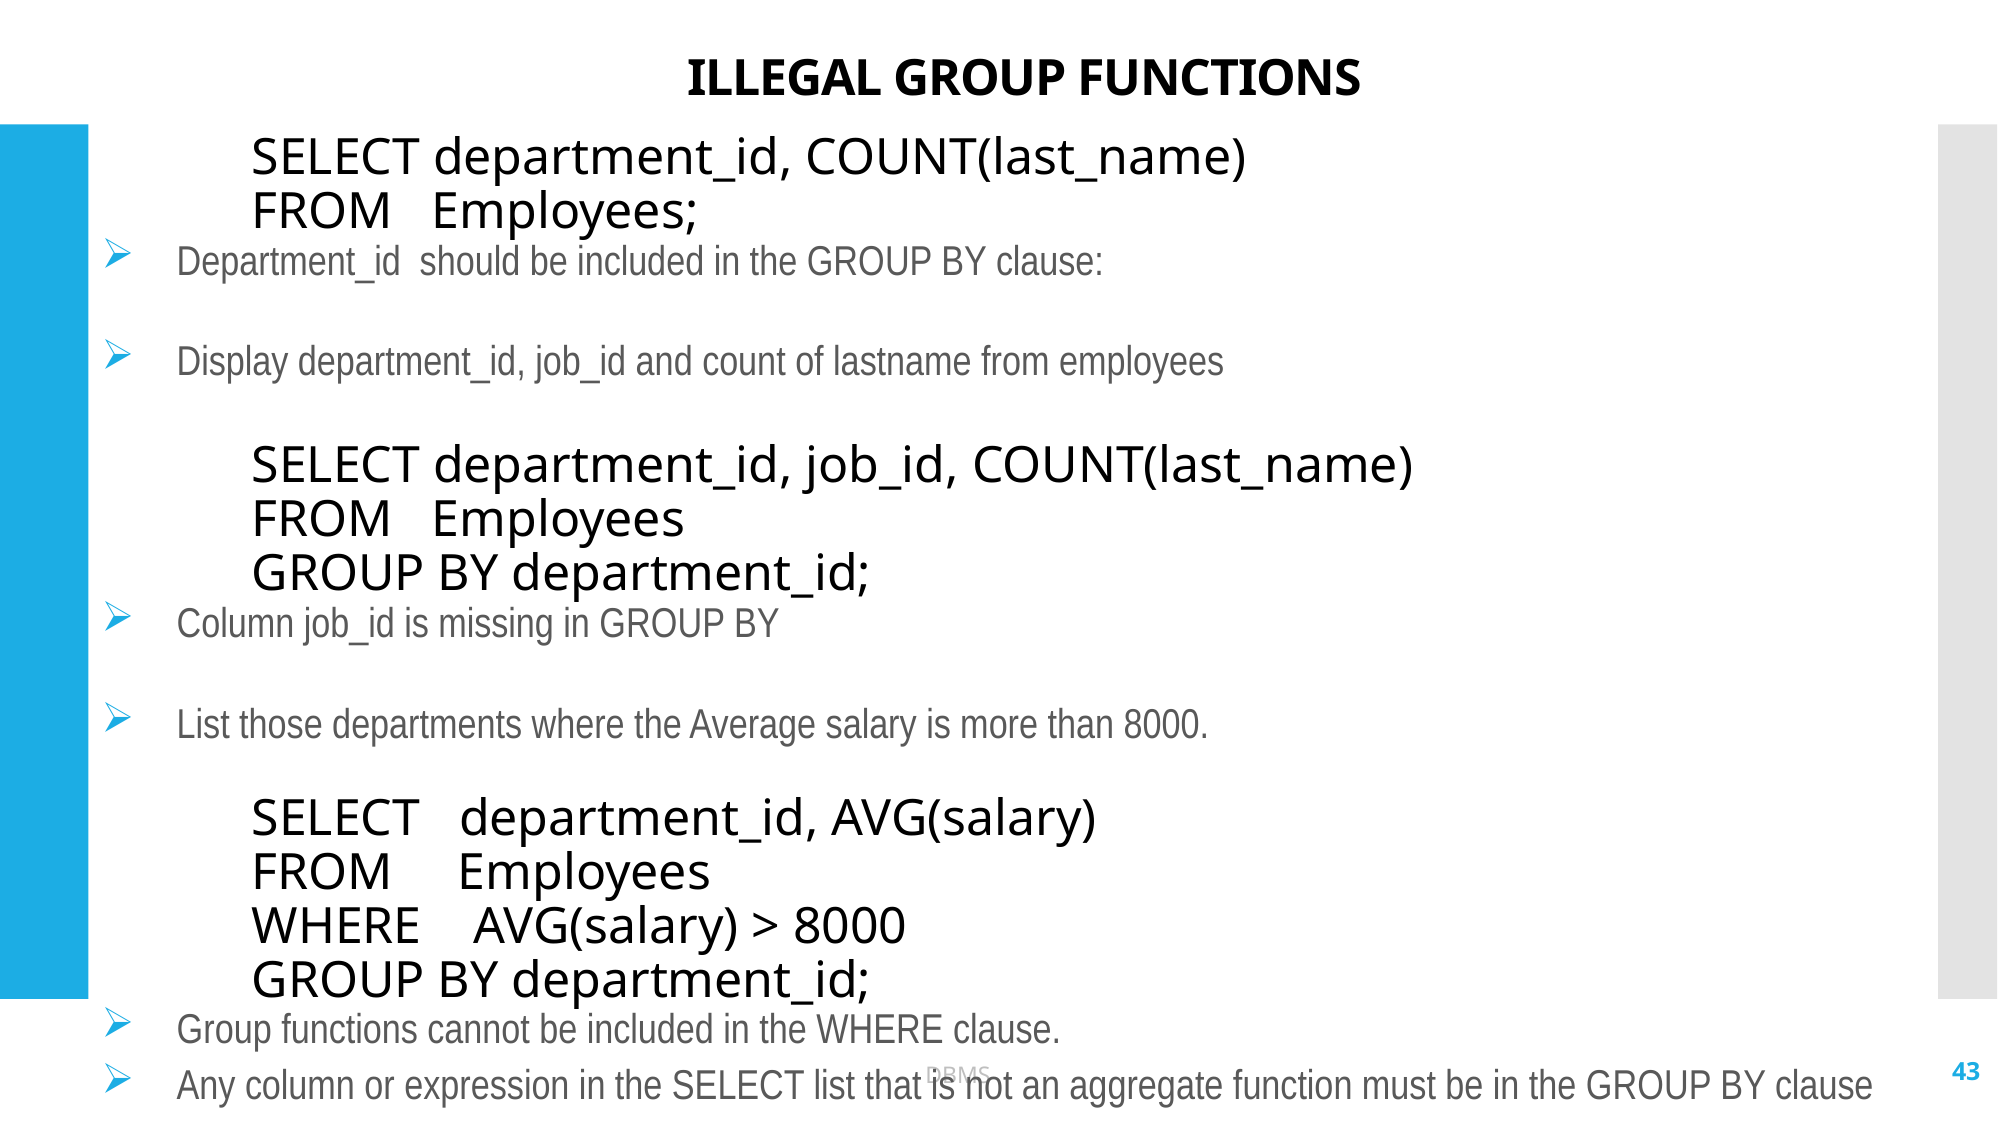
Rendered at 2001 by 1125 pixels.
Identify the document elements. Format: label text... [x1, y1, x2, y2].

footer DBMS [473, 1046, 1443, 1107]
list SELECT department_id, COUNT(last_name) FROM Employees; Department_id should be included in the GROUP BY clause: Display department_id, job_id and count of lastname from employees SELECT department_id, job_id, COUNT(last_name) FROM Employees GROUP BY department_id; Column job_id is missing in GROUP BY List those departments where the Average salary is more than 8000. SELECT department_id, AVG(salary) FROM Employees WHERE AVG(salary) > 8000 GROUP BY department_id; Group functions cannot be included in the WHERE clause. Any column or expression in the SELECT list that is not an aggregate function must be in the GROUP BY clause [86, 123, 1935, 1103]
title ILLEGAL GROUP FUNCTIONS [247, 44, 1814, 106]
slide_number 43 [1744, 1042, 1996, 1103]
